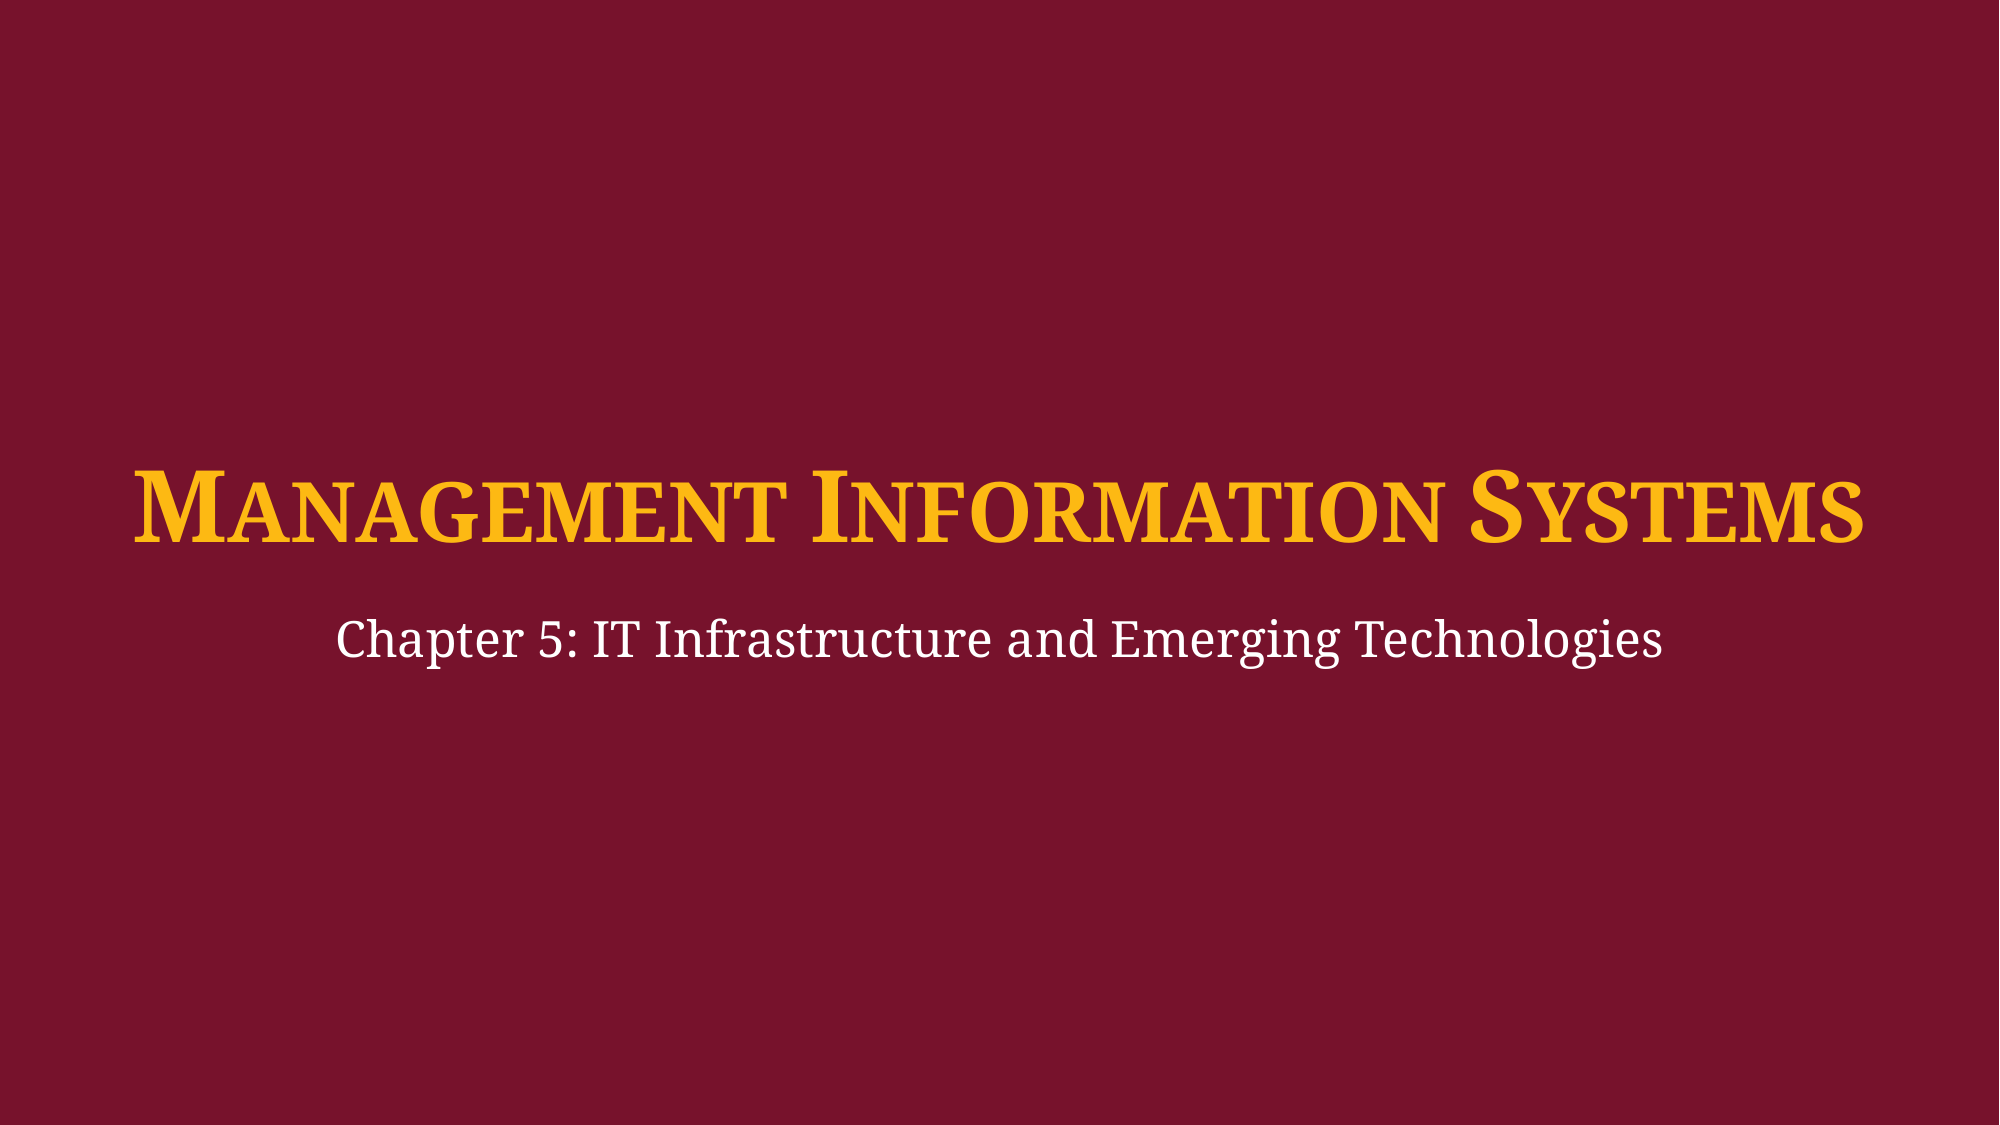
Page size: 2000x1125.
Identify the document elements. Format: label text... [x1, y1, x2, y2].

text_box Chapter 5: IT Infrastructure and Emerging Technologies [0, 599, 2000, 675]
text_box MANAGEMENT INFORMATION SYSTEMS [0, 434, 2000, 570]
